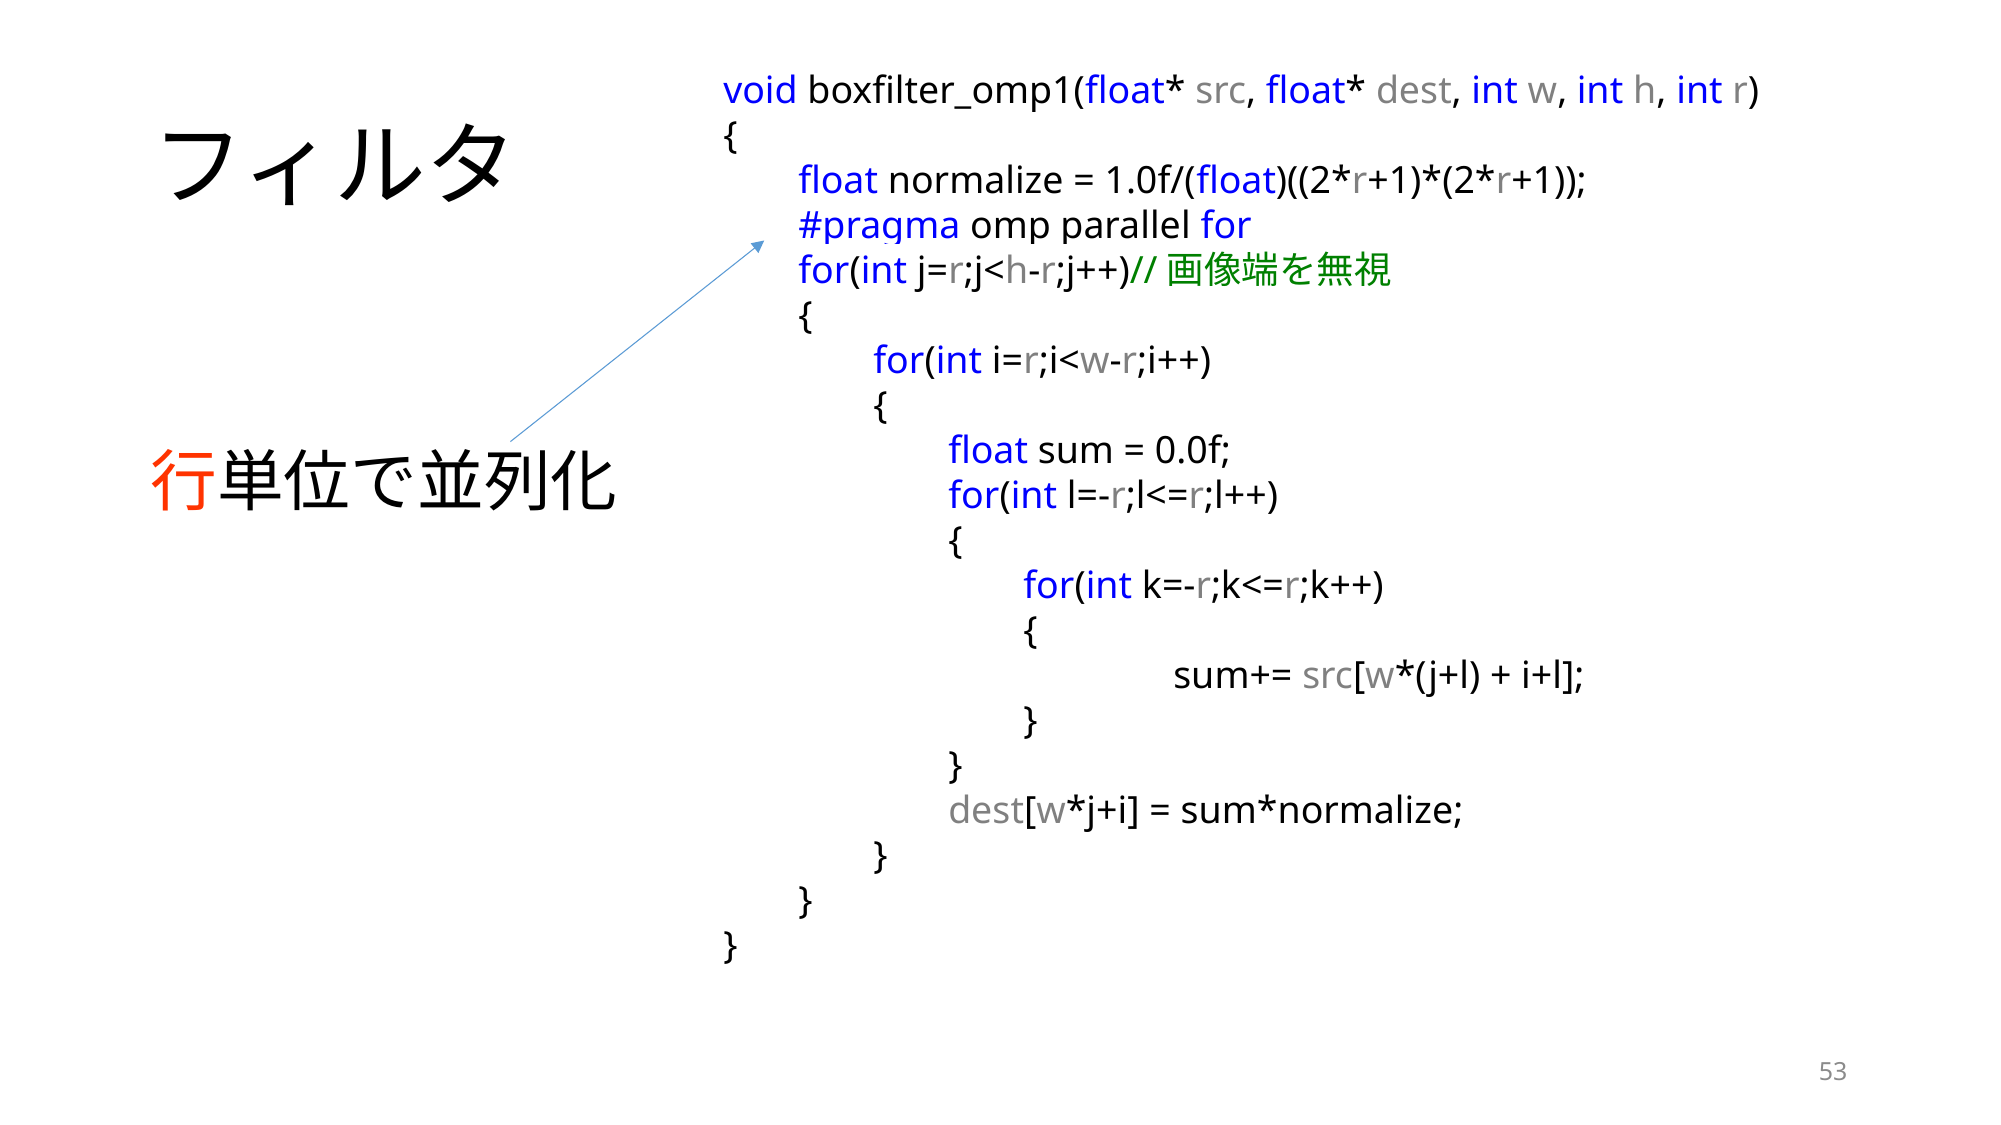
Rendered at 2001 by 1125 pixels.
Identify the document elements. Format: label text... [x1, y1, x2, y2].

text_box void boxfilter_omp1(float* src, float* dest, int w, int h, int r) { float normalize = 1.0f/(float)((2*r+1)*(2*r+1)); #pragma omp parallel for for(int j=r;j<h-r;j++)//画像端を無視 { for(int i=r;i<w-r;i++) { float sum = 0.0f; for(int l=-r;l<=r;l++) { for(int k=-r;k<=r;k++) { sum+= src[w*(j+l) + i+l]; } } dest[w*j+i] = sum*normalize; } } } [708, 58, 1949, 974]
text_box 行単位で並列化 [135, 431, 633, 526]
title フィルタ [137, 59, 708, 278]
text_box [510, 240, 765, 442]
slide_number 53 [1412, 1042, 1863, 1103]
